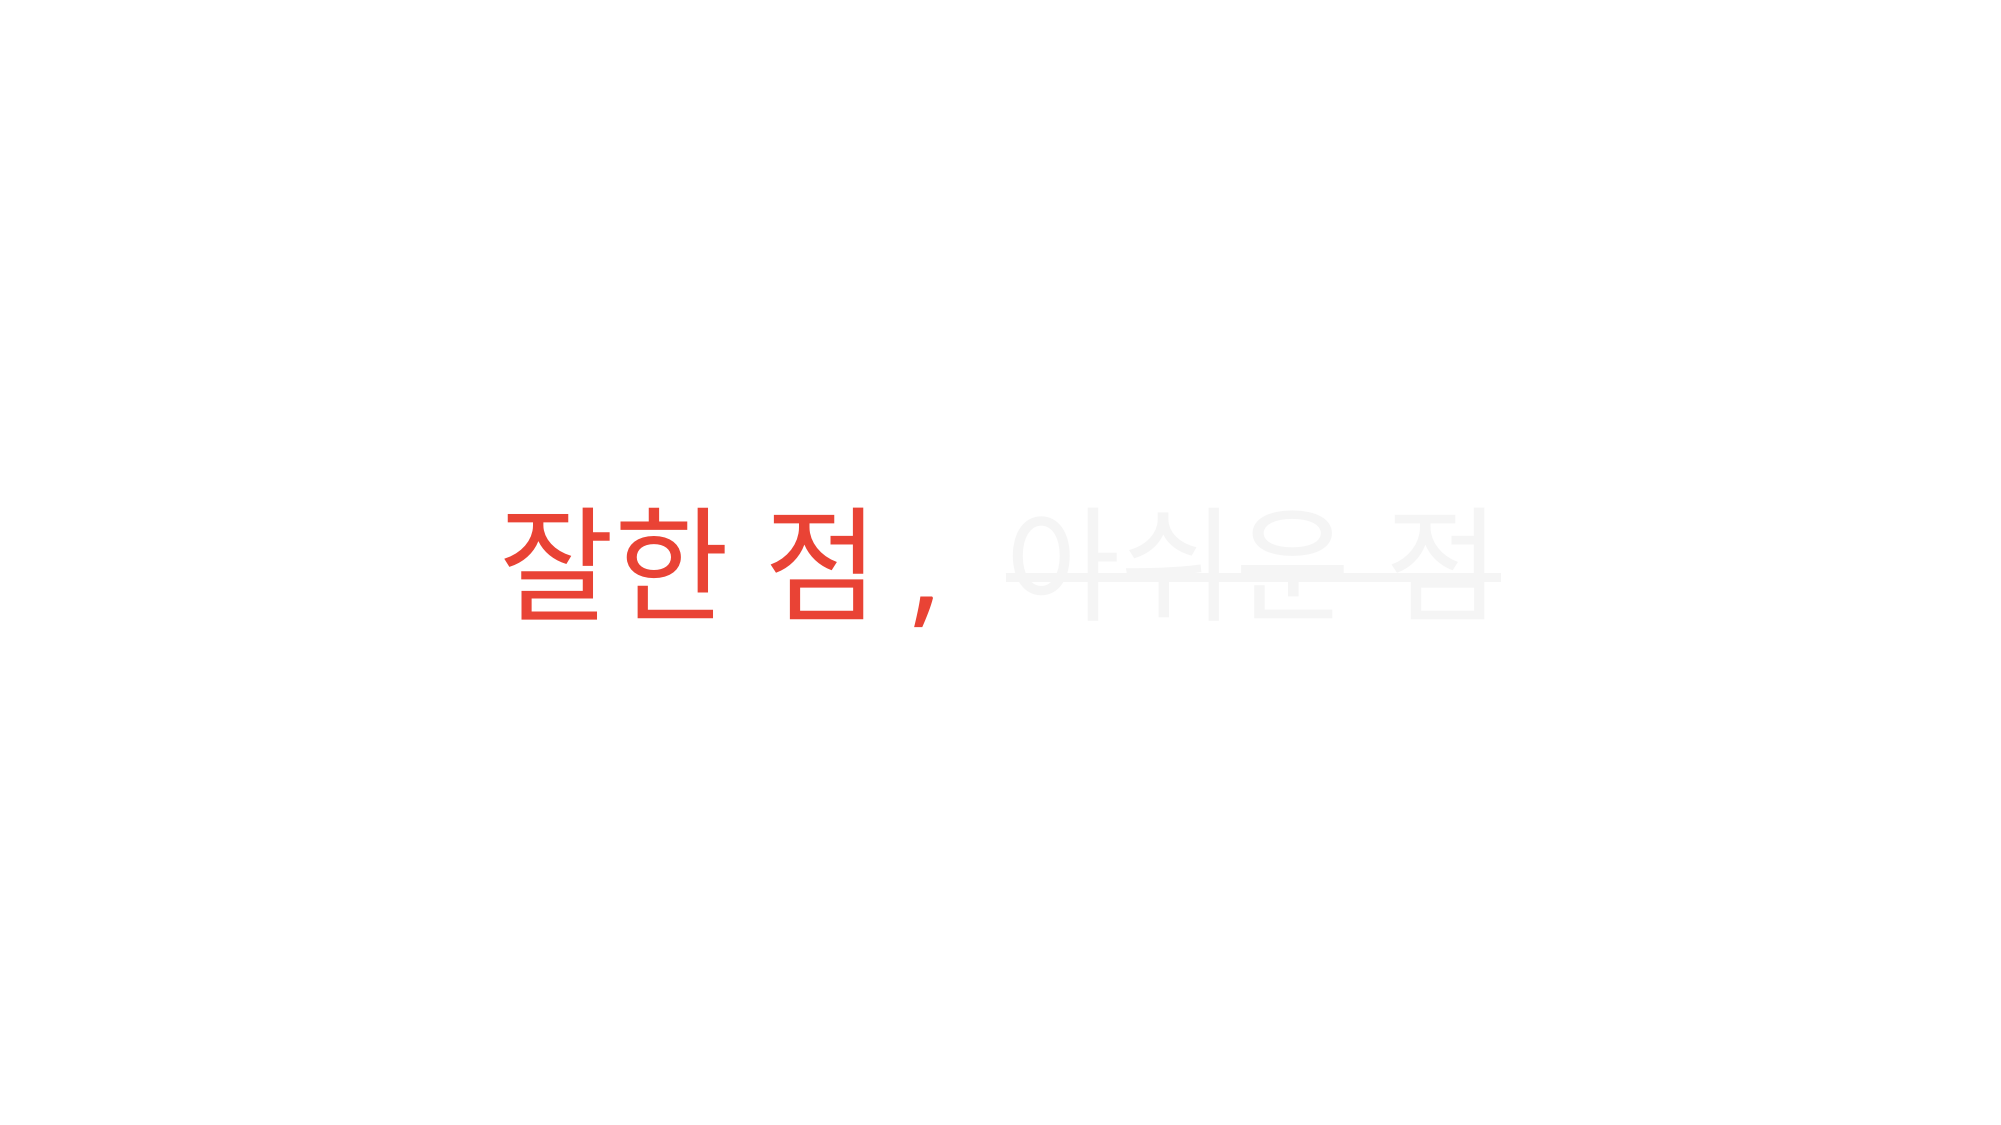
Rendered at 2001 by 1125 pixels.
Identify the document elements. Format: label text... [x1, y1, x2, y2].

text_box 잘한 점, 아쉬운 점 [484, 479, 1516, 644]
